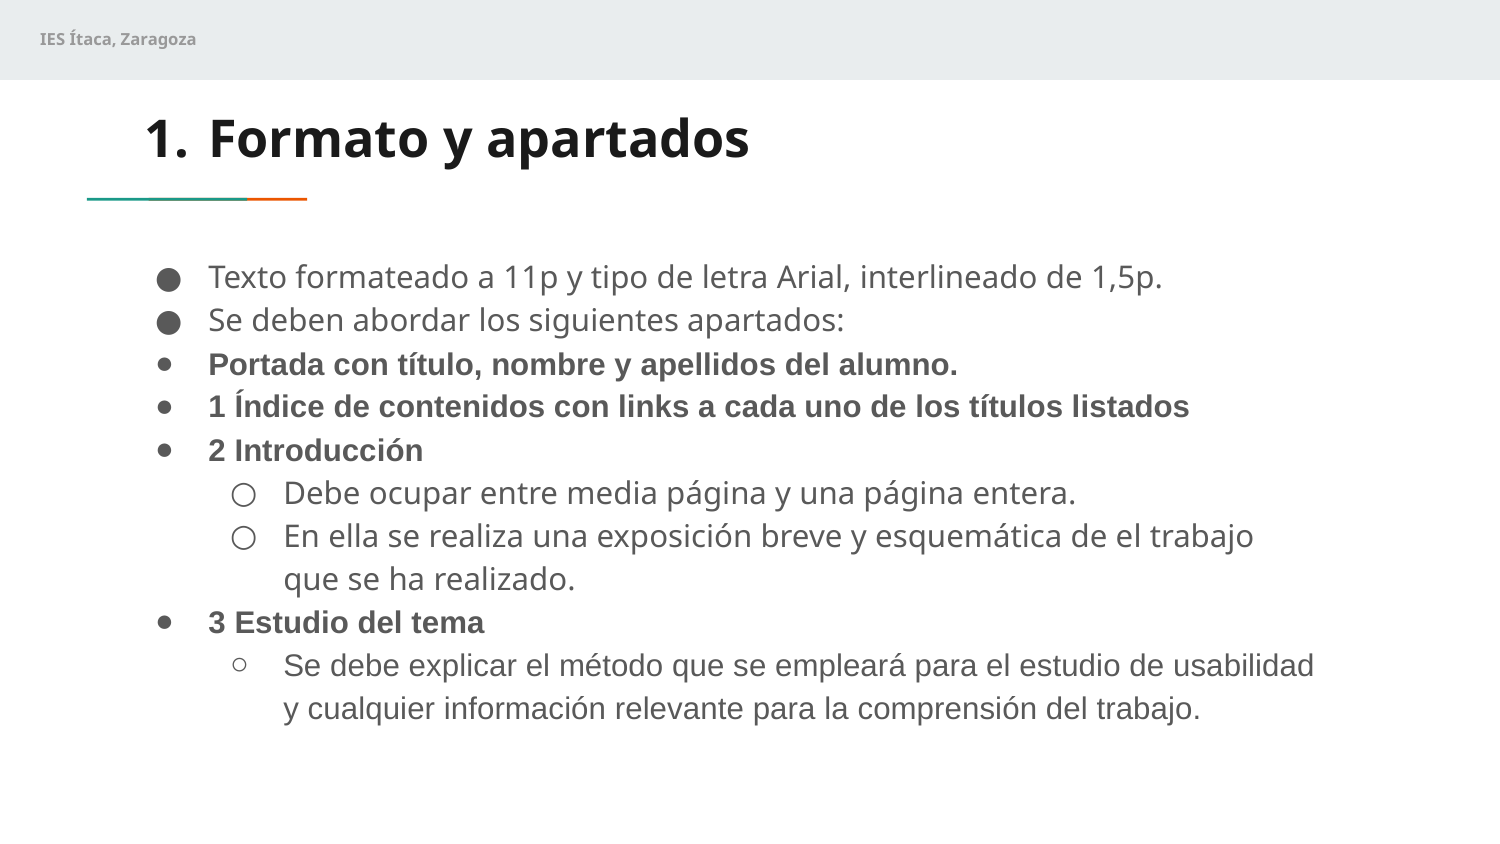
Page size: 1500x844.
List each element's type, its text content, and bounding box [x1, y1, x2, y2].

list Texto formateado a 11p y tipo de letra Arial, interlineado de 1,5p. Se deben abordar los siguientes apartados: Portada con título, nombre y apellidos del alumno. 1 Índice de contenidos con links a cada uno de los títulos listados 2 Introducción Debe ocupar entre media página y una página entera. En ella se realiza una exposición breve y esquemática de el trabajo que se ha realizado. 3 Estudio del tema Se debe explicar el método que se empleará para el estudio de usabilidad y cualquier información relevante para la comprensión del trabajo. [118, 236, 1334, 782]
title Formato y apartados [118, 90, 1388, 189]
